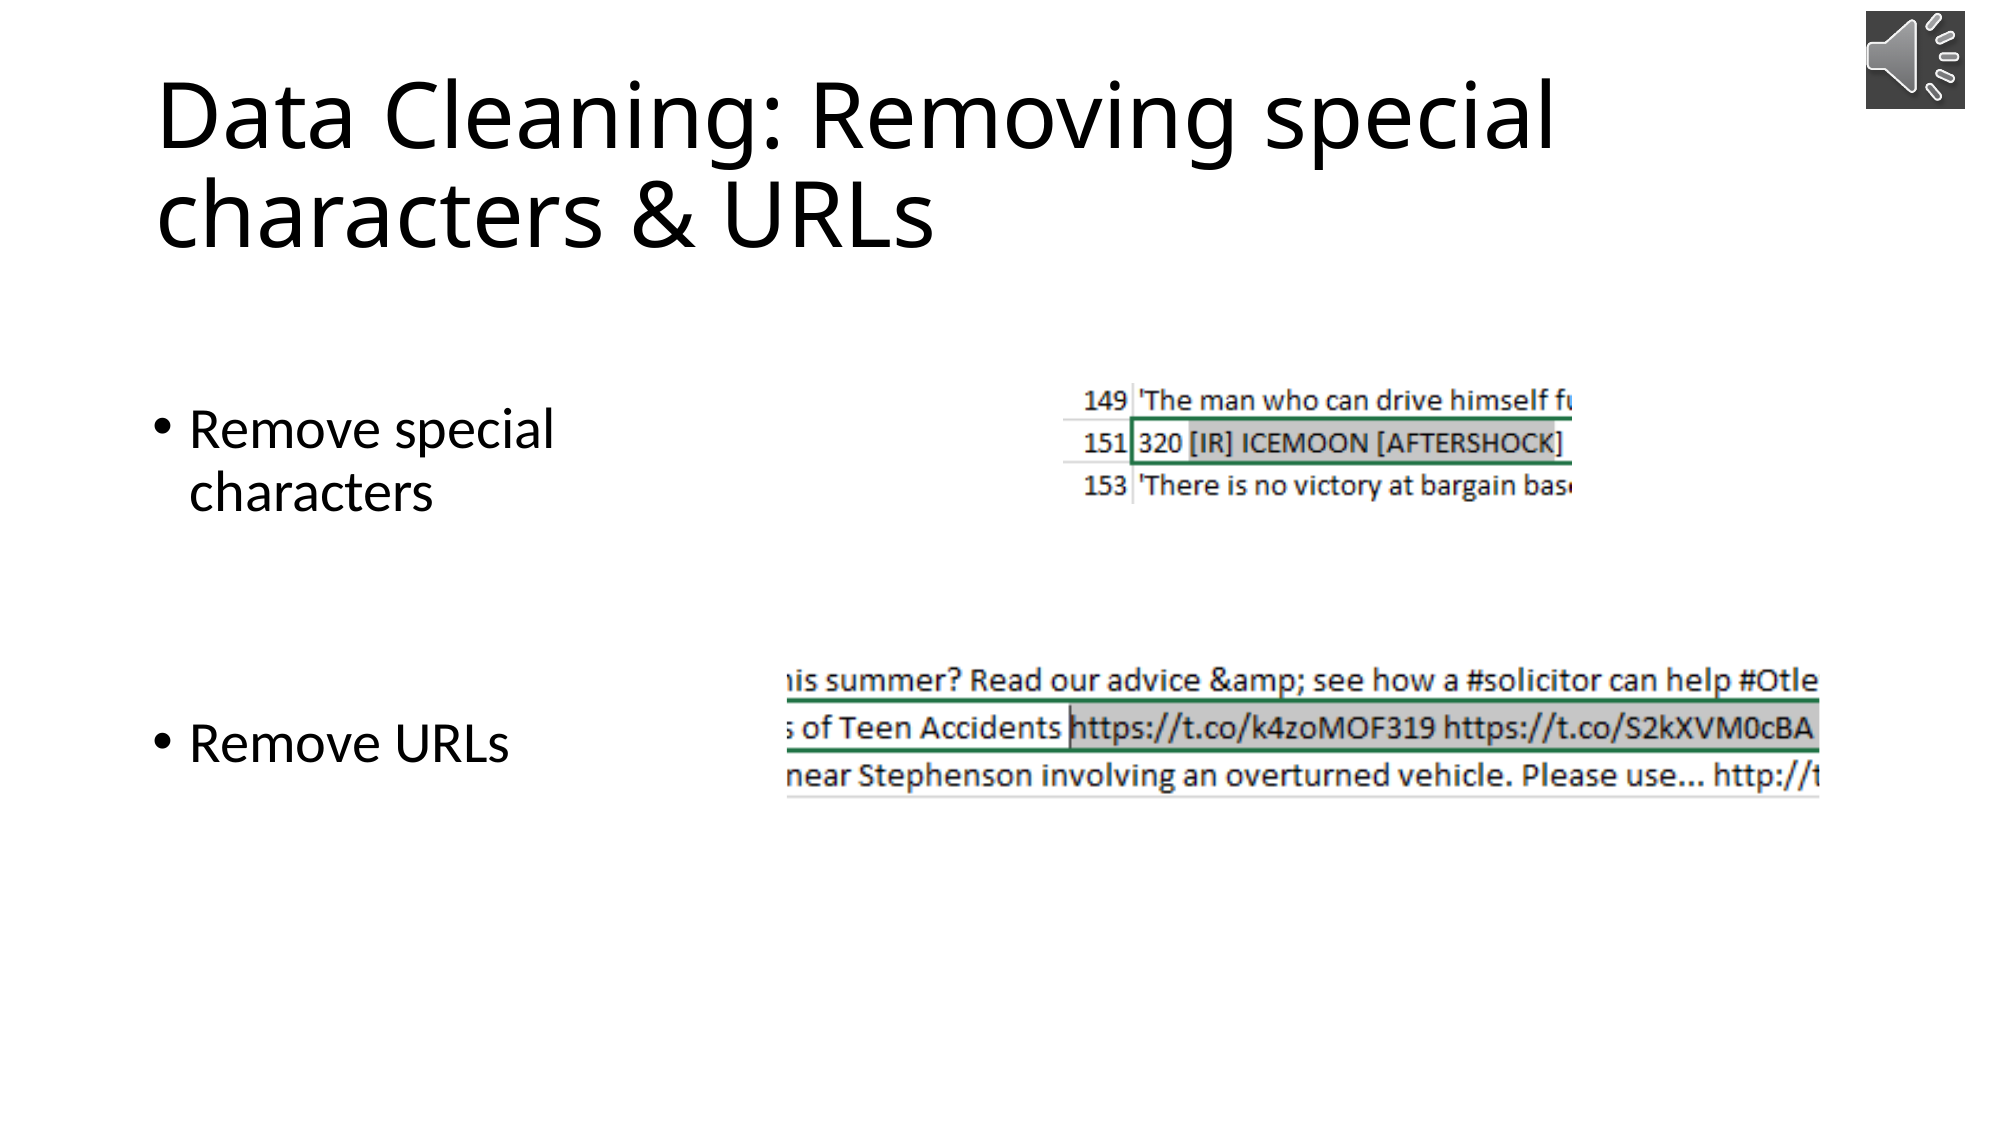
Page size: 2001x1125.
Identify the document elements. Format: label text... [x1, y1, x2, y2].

picture [1063, 383, 1572, 504]
list Remove special characters Remove URLs [137, 299, 816, 1014]
picture [786, 656, 1820, 801]
picture [1865, 9, 1966, 110]
title Data Cleaning: Removing special characters & URLs [140, 59, 1866, 278]
